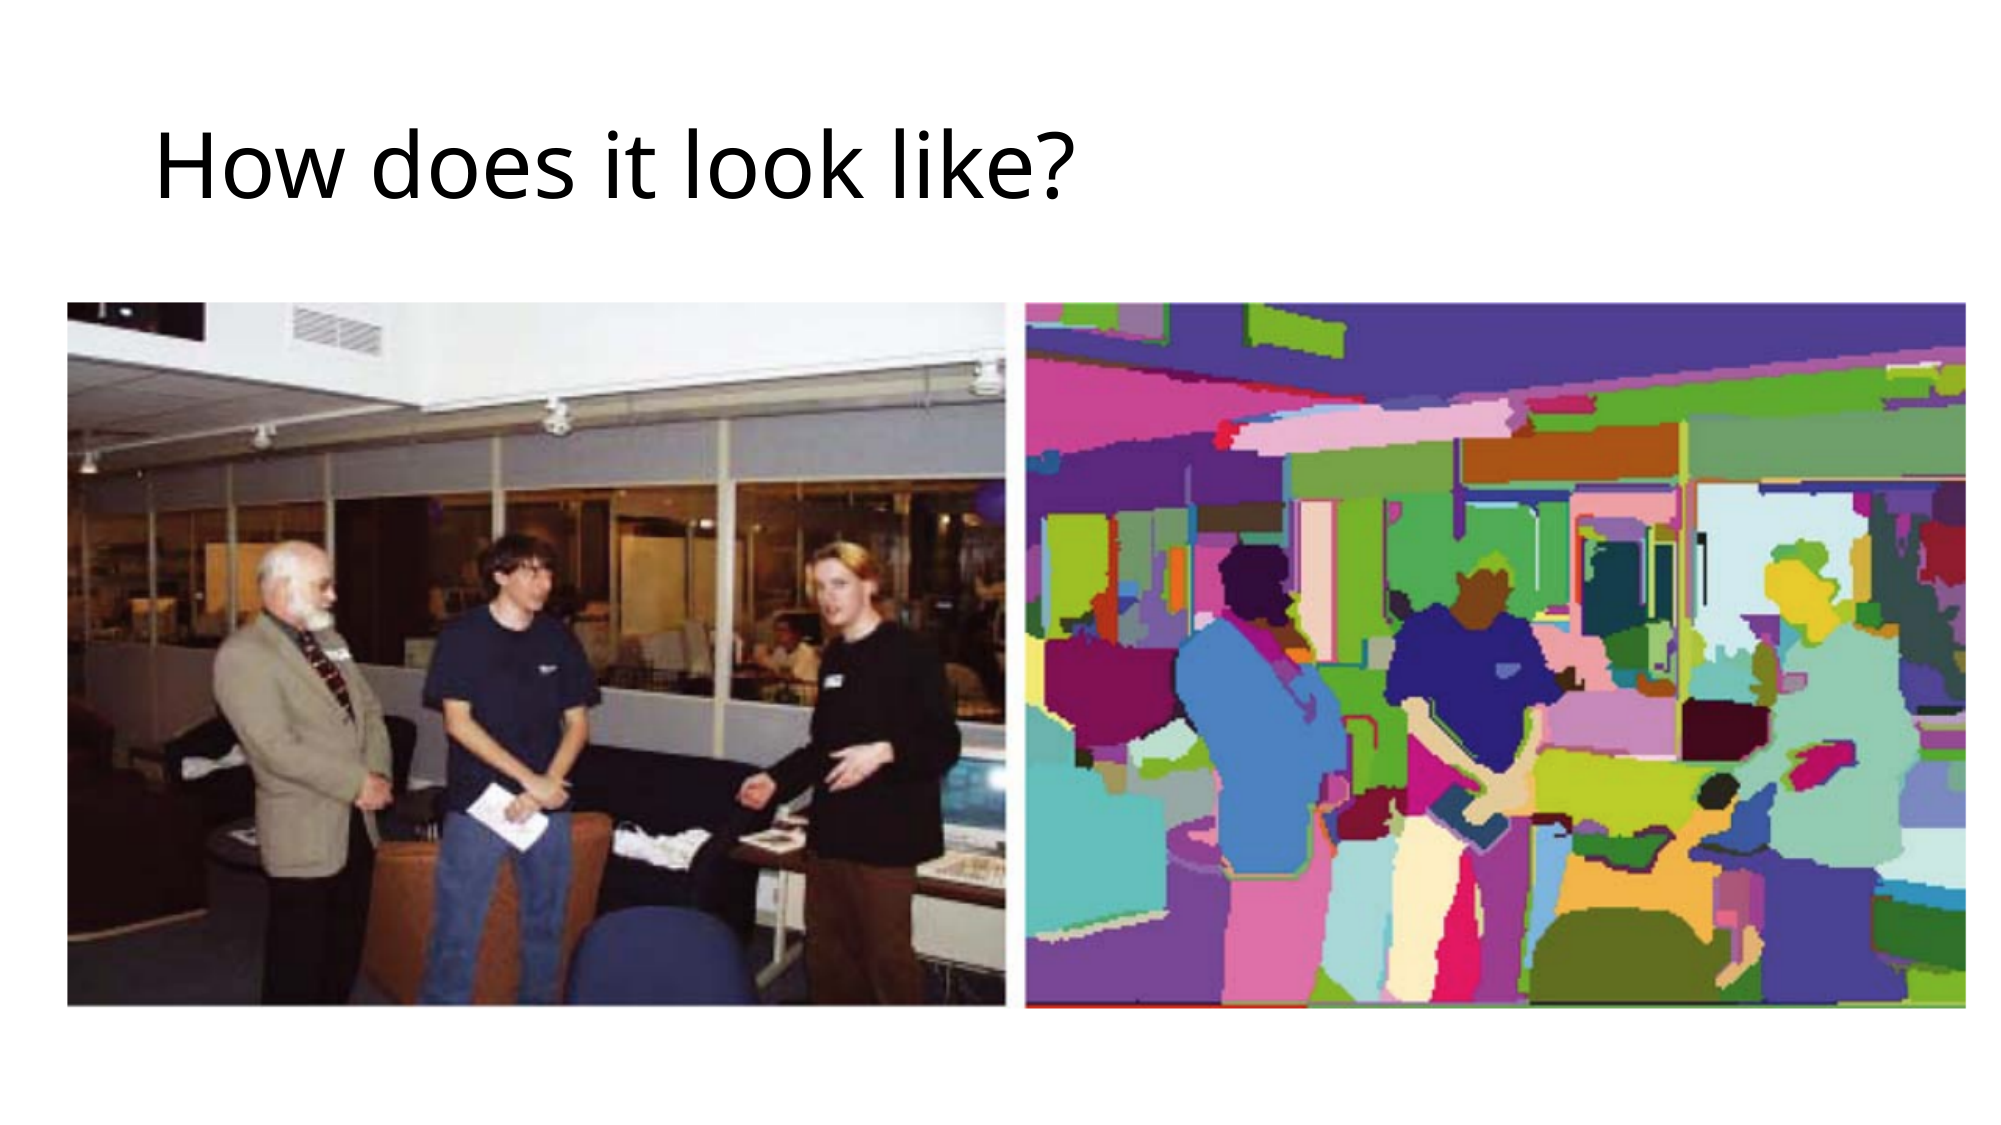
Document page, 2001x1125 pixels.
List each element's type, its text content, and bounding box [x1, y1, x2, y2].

title How does it look like? [137, 59, 1863, 278]
picture [52, 287, 1988, 1026]
